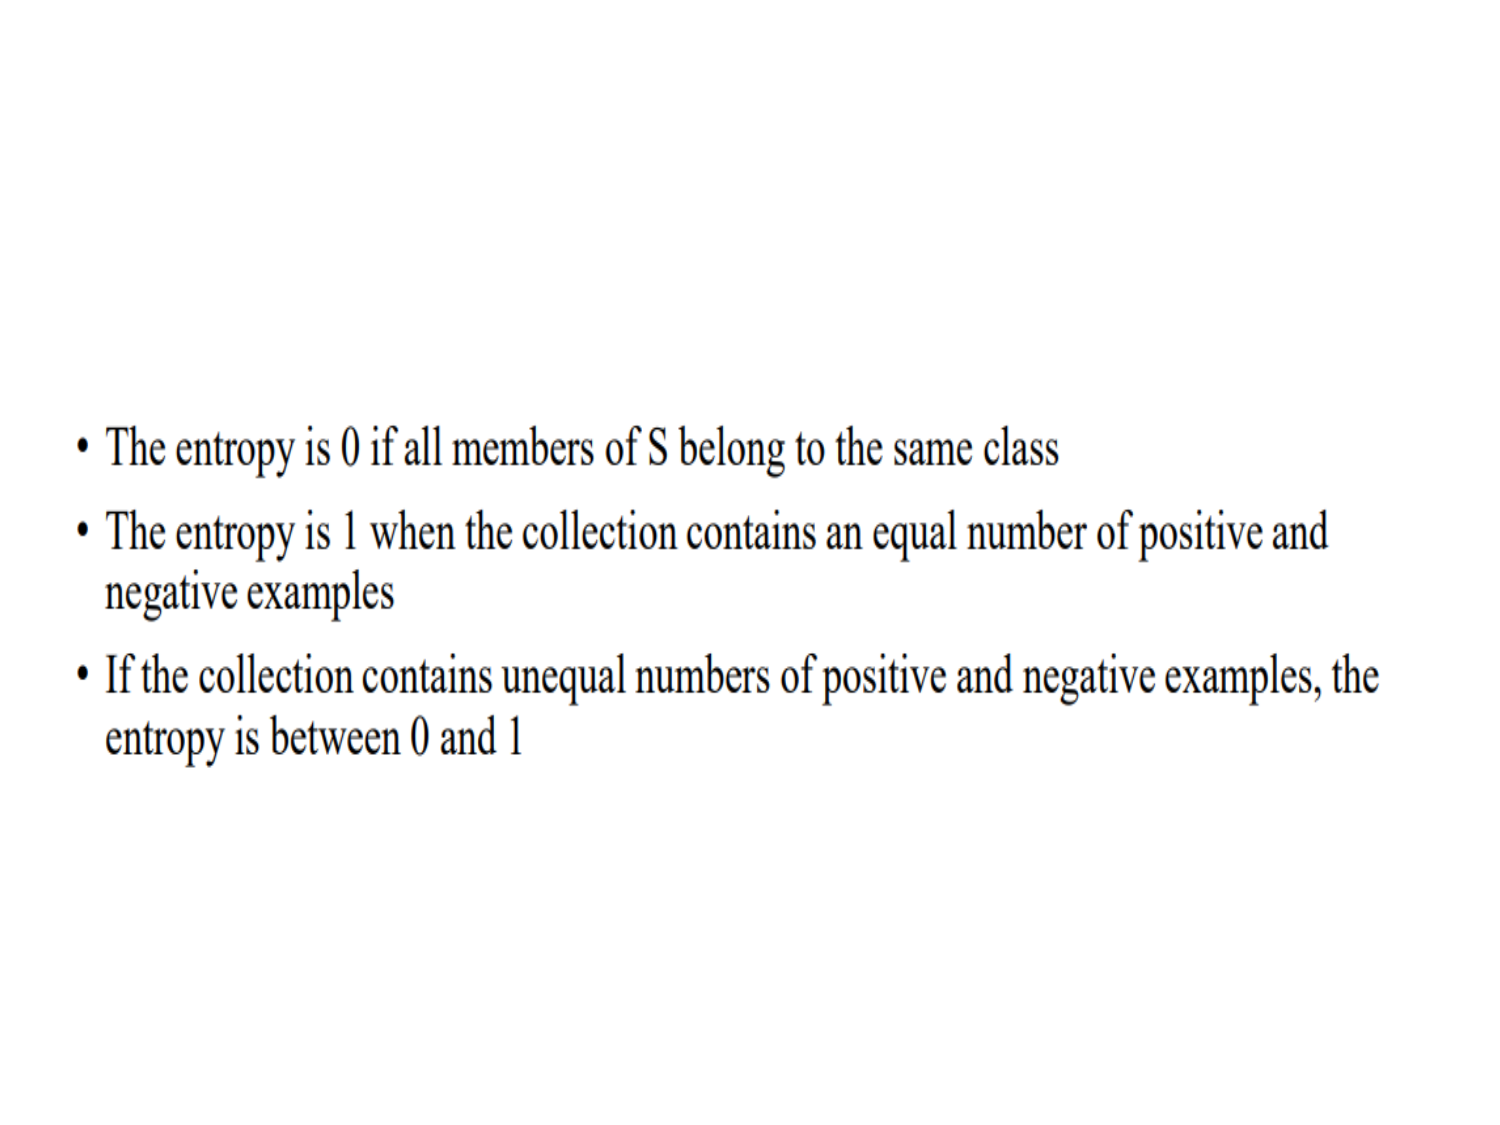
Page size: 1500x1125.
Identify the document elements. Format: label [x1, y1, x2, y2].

list [74, 262, 1425, 975]
